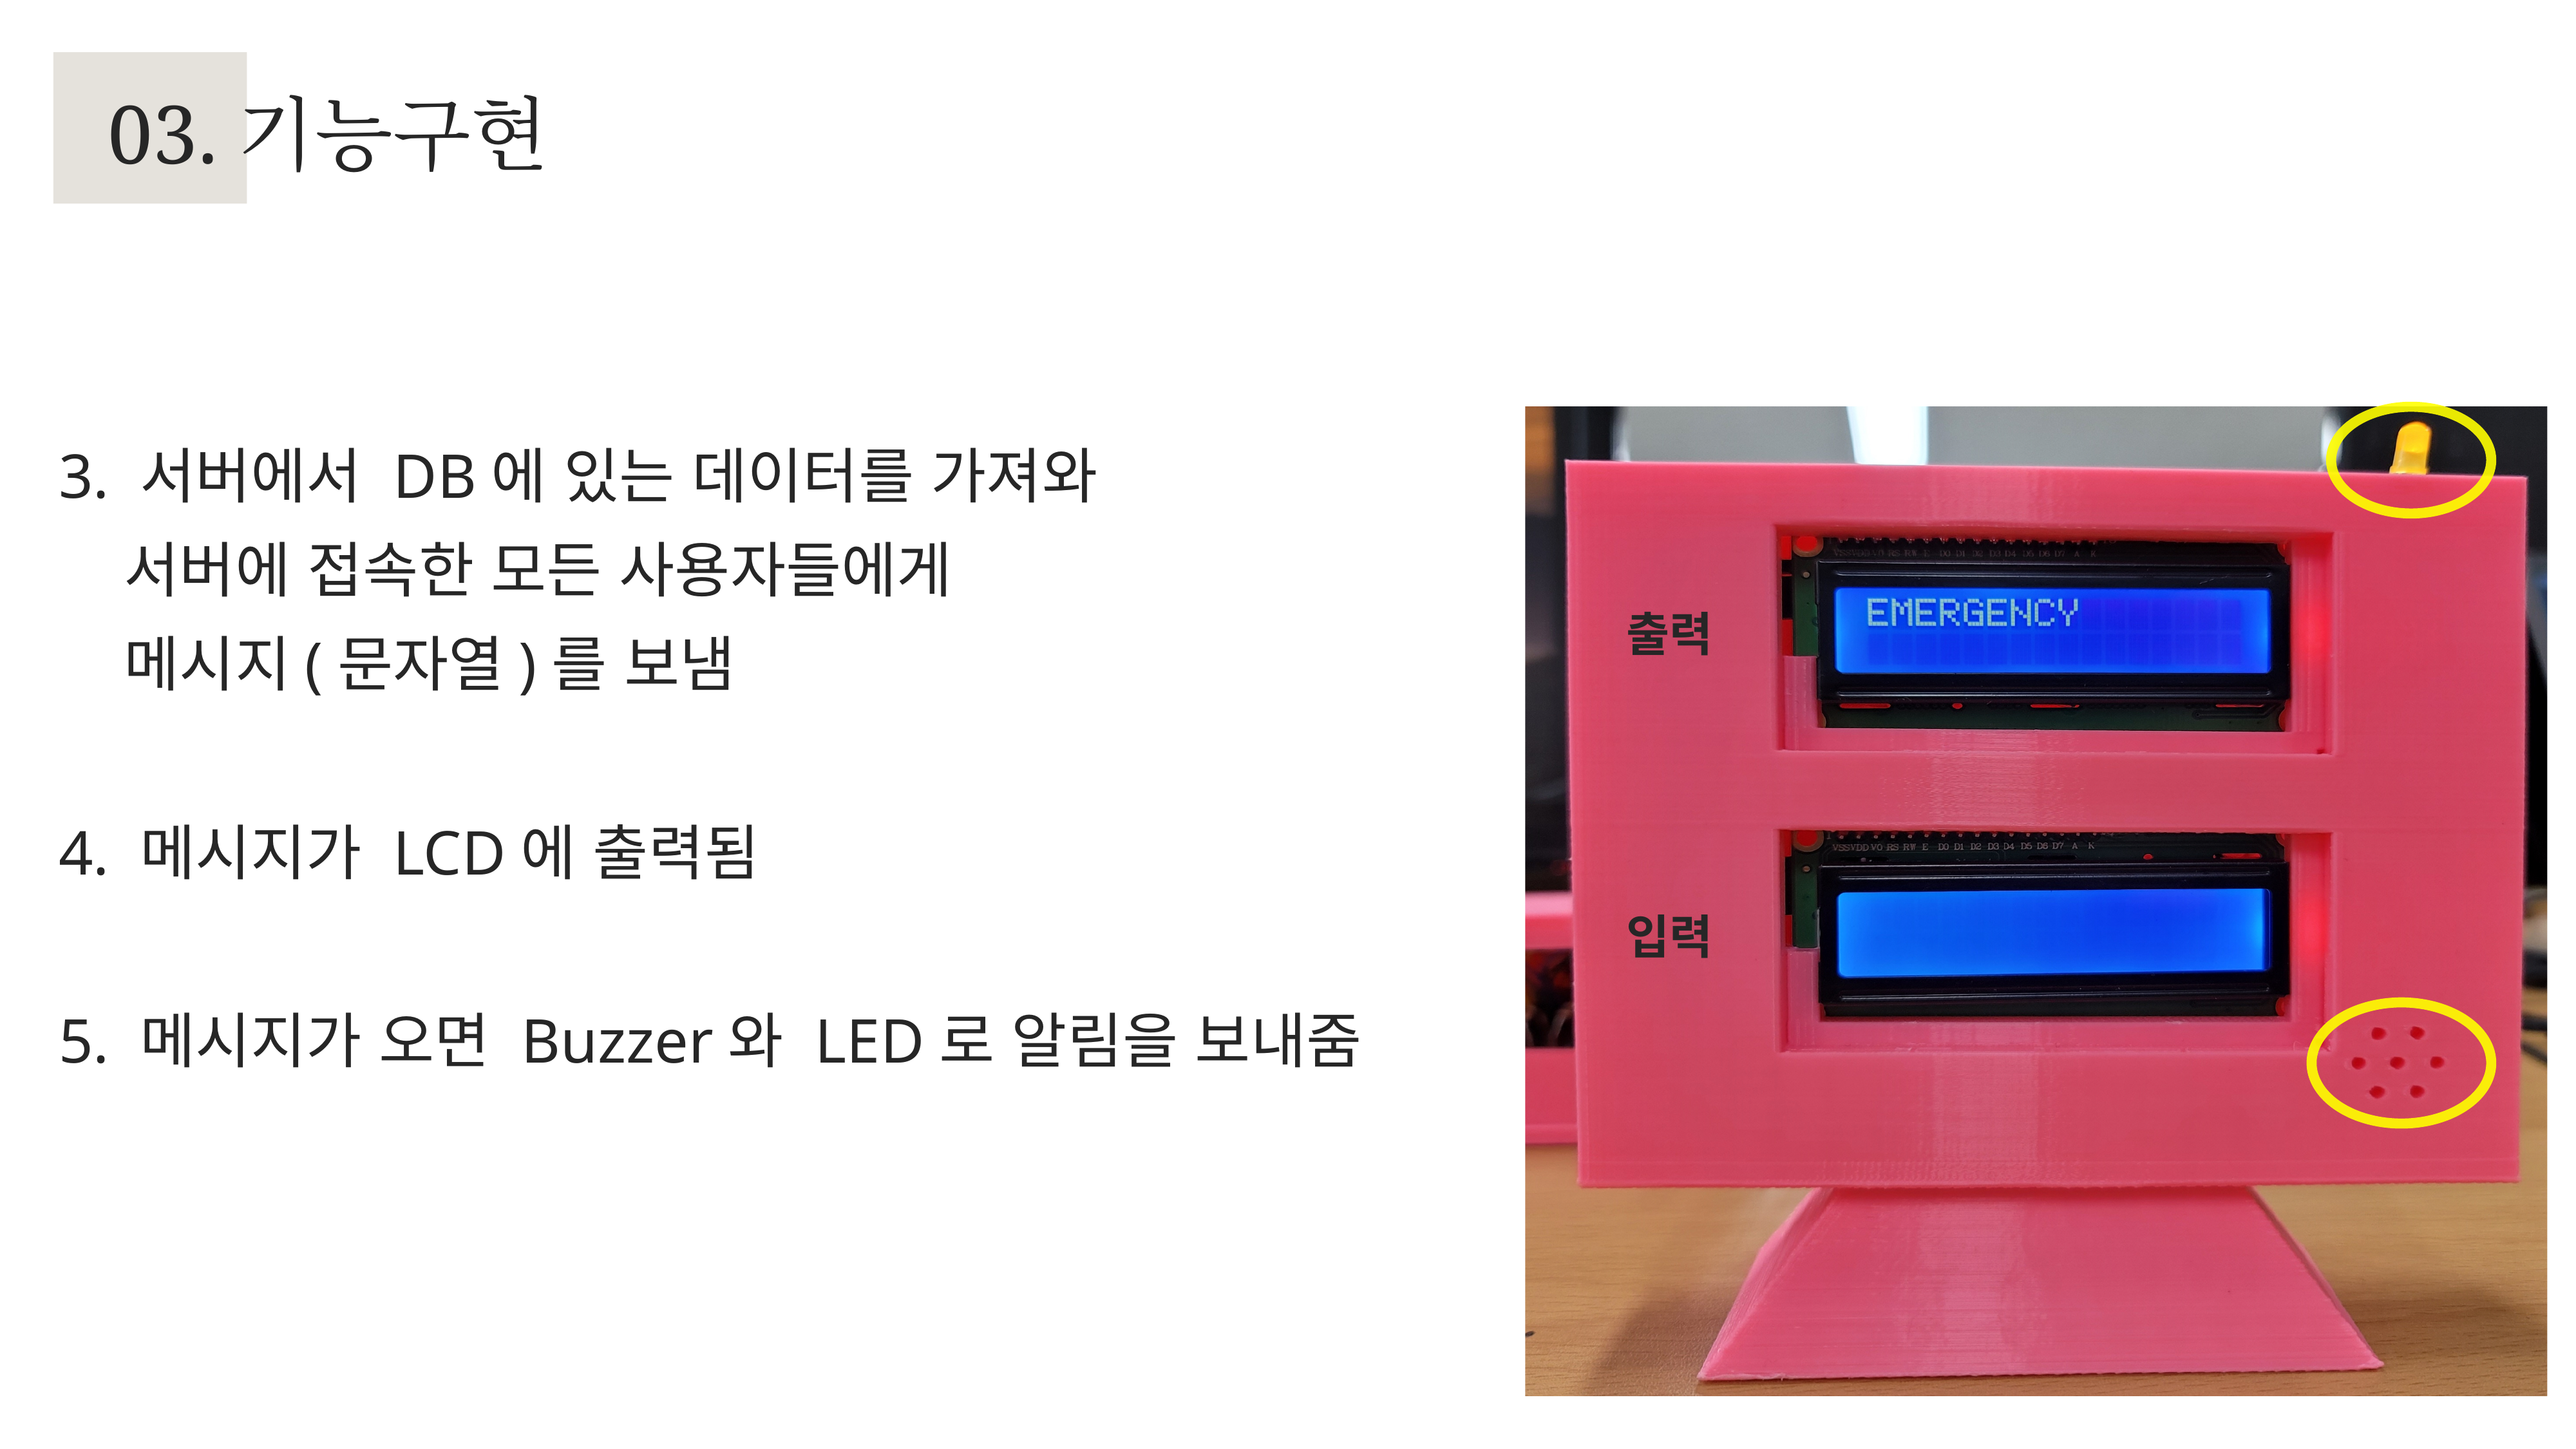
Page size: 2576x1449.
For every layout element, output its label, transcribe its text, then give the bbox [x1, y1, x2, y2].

text_box 03.기능구현 [102, 78, 717, 202]
picture [1525, 390, 2548, 1412]
text_box [53, 52, 247, 204]
text_box 3. 서버에서 DB에 있는 데이터를 가져와 서버에 접속한 모든 사용자들에게 메시지(문자열)를 보냄 4. 메시지가 LCD에 출력됨 5. 메시지가 오면 Buzzer와 LED로 알림을 보내줌 [53, 410, 1525, 1175]
